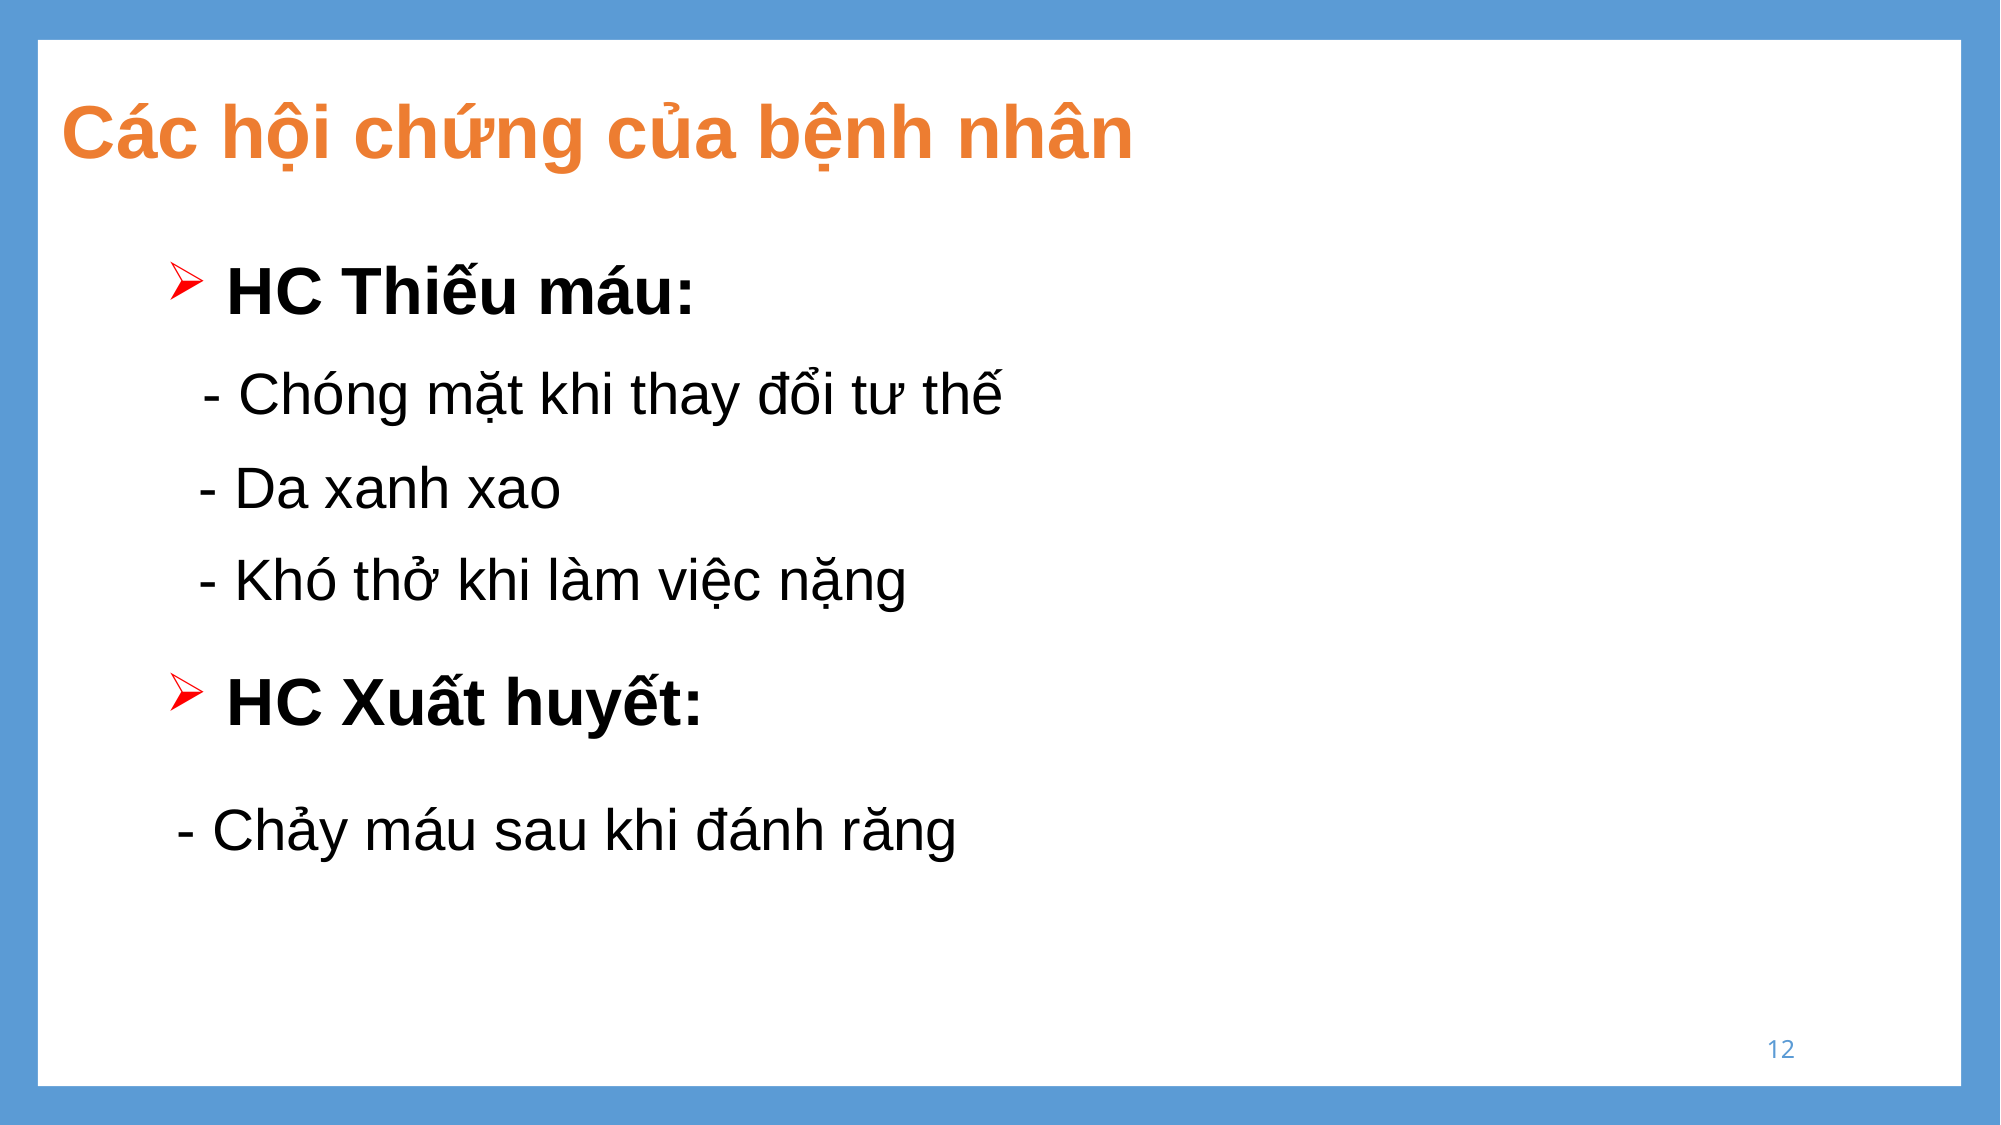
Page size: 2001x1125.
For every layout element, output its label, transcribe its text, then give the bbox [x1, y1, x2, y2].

list HC Thiếu máu: - Chóng mặt khi thay đổi tư thế - Da xanh xao - Khó thở khi làm việc nặng HC Xuất huyết: - Chảy máu sau khi đánh răng [143, 224, 1549, 1042]
slide_number 12 [1530, 1020, 1811, 1081]
title Các hội chứng của bệnh nhân [46, 78, 1875, 191]
